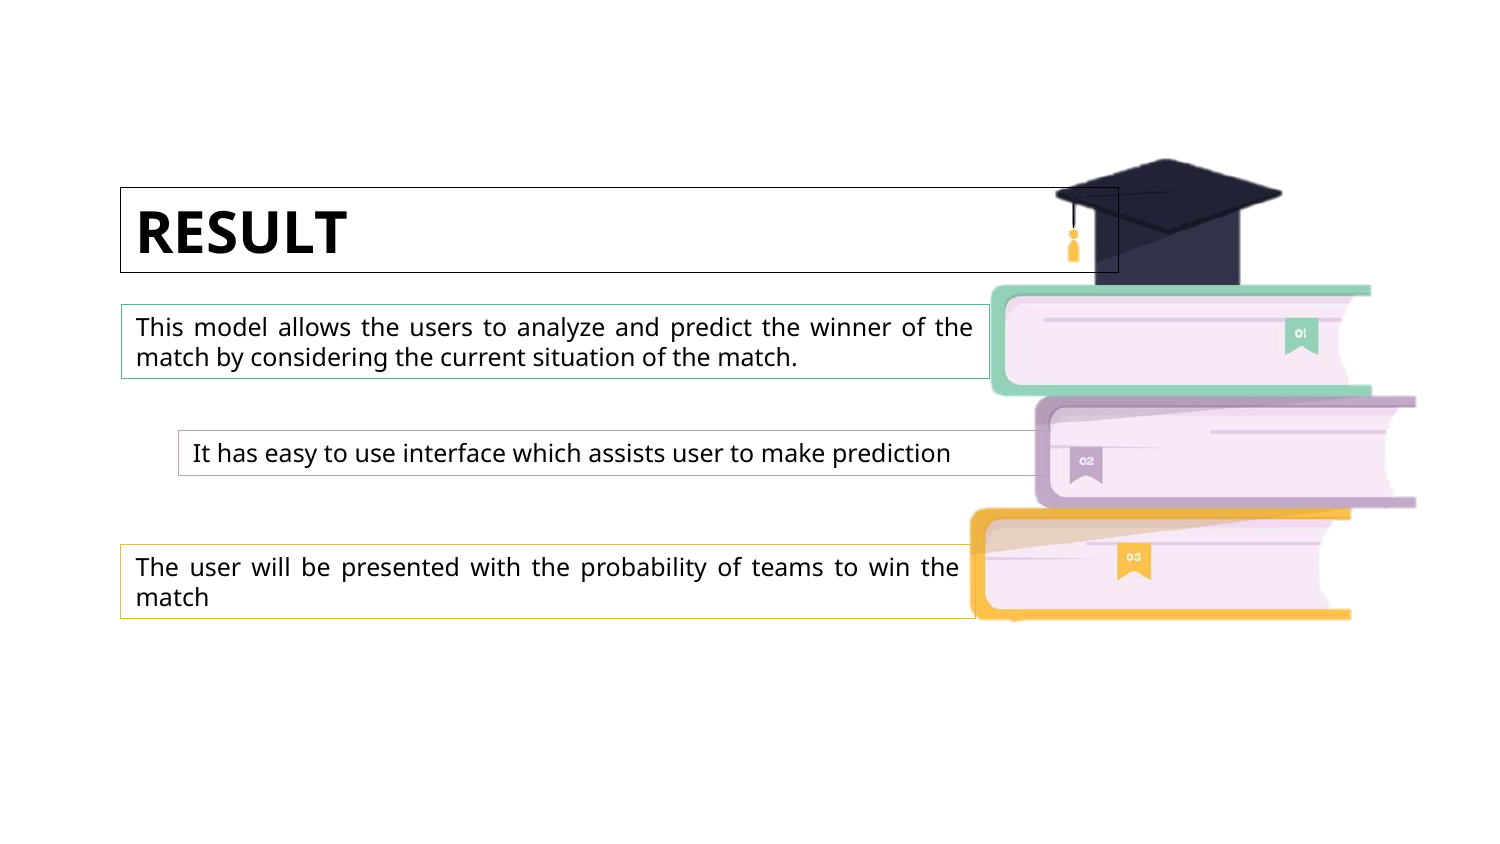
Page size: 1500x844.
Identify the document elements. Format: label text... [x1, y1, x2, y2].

text_box The user will be presented with the probability of teams to win the match [120, 544, 549, 619]
text_box This model allows the users to analyze and predict the winner of the match by considering the current situation of the match. [121, 304, 549, 379]
text_box It has easy to use interface which assists user to make prediction [178, 430, 549, 476]
picture [554, 40, 1468, 844]
text_box RESULT [120, 187, 549, 273]
